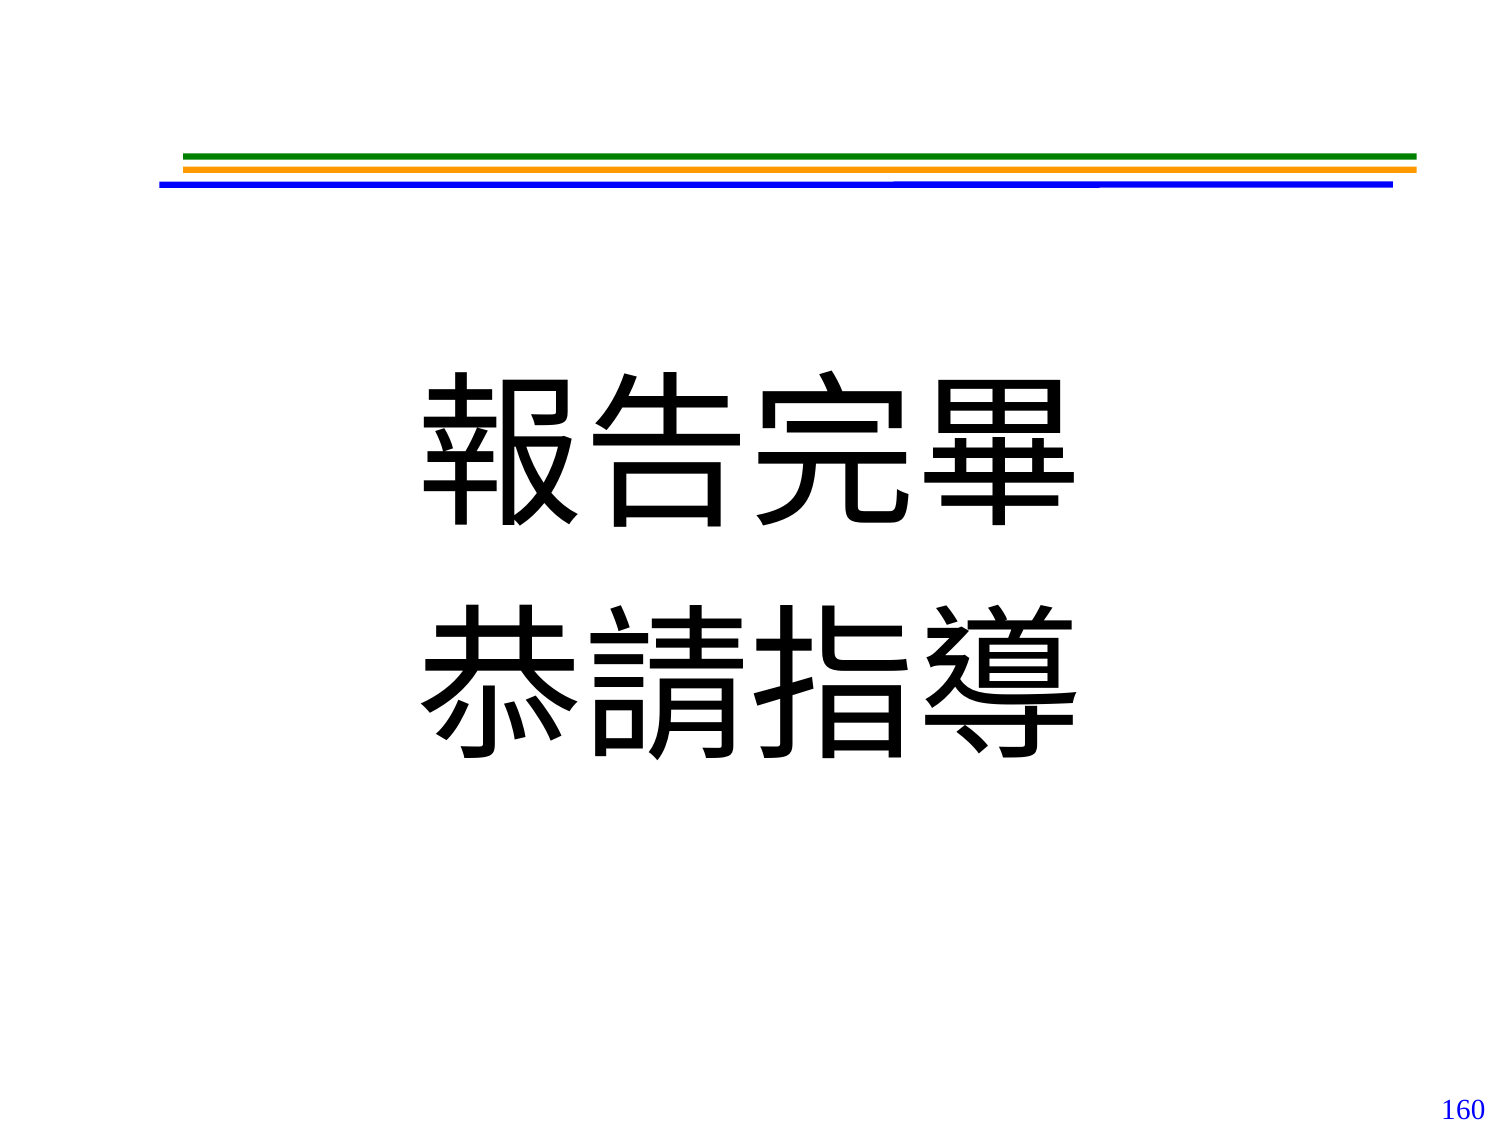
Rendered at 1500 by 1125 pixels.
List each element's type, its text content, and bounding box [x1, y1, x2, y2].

list 報告完畢 恭請指導 [75, 338, 1425, 811]
slide_number 160 [1150, 1082, 1500, 1119]
